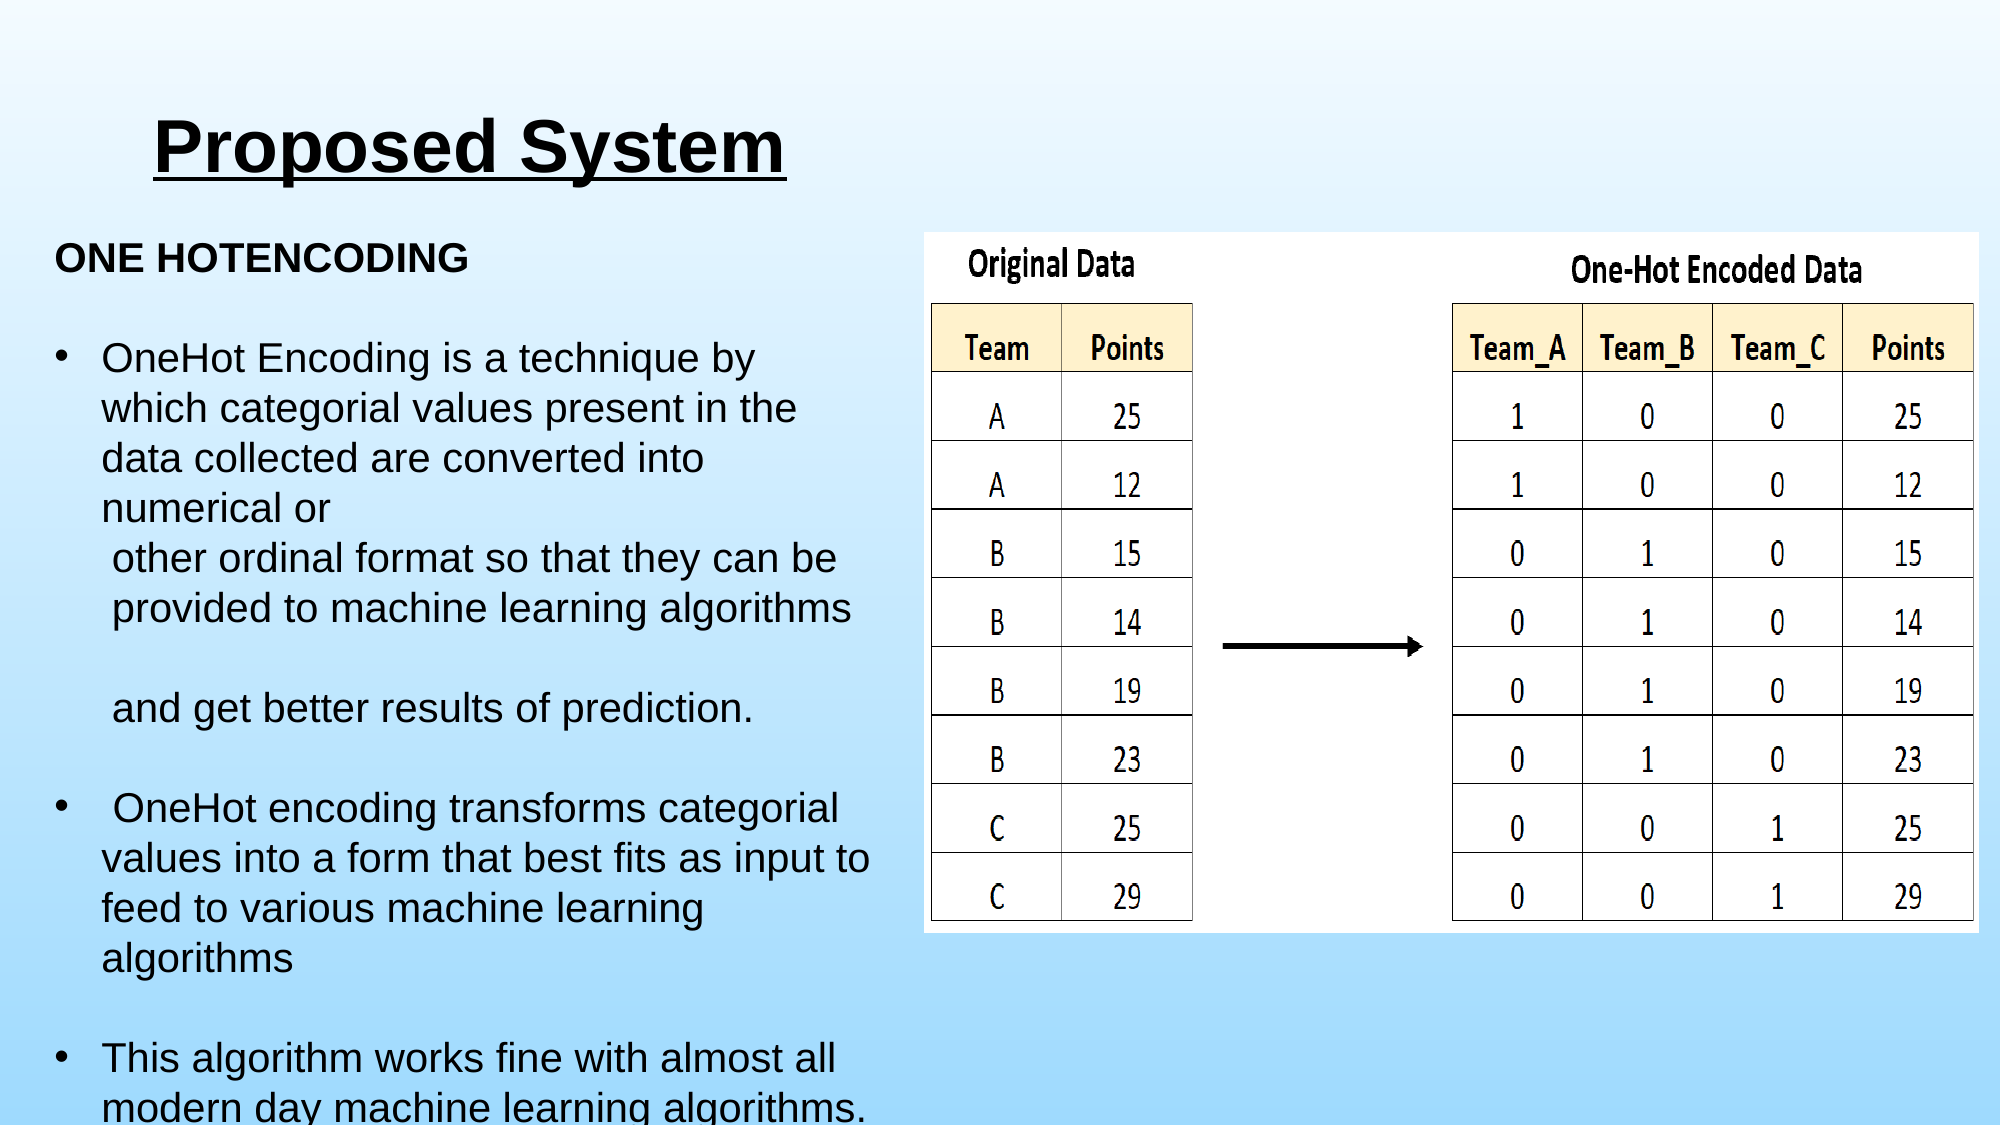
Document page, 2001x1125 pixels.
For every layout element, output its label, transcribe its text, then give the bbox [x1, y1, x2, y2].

text_box ONE HOTENCODING OneHot Encoding is a technique by which categorial values present in the data collected are converted into numerical or other ordinal format so that they can be provided to machine learning algorithms and get better results of prediction. OneHot encoding transforms categorial values into a form that best fits as input to feed to various machine learning algorithms This algorithm works fine with almost all modern day machine learning algorithms. [39, 222, 888, 1125]
picture [924, 232, 1979, 933]
text_box Proposed System [138, 89, 1731, 195]
